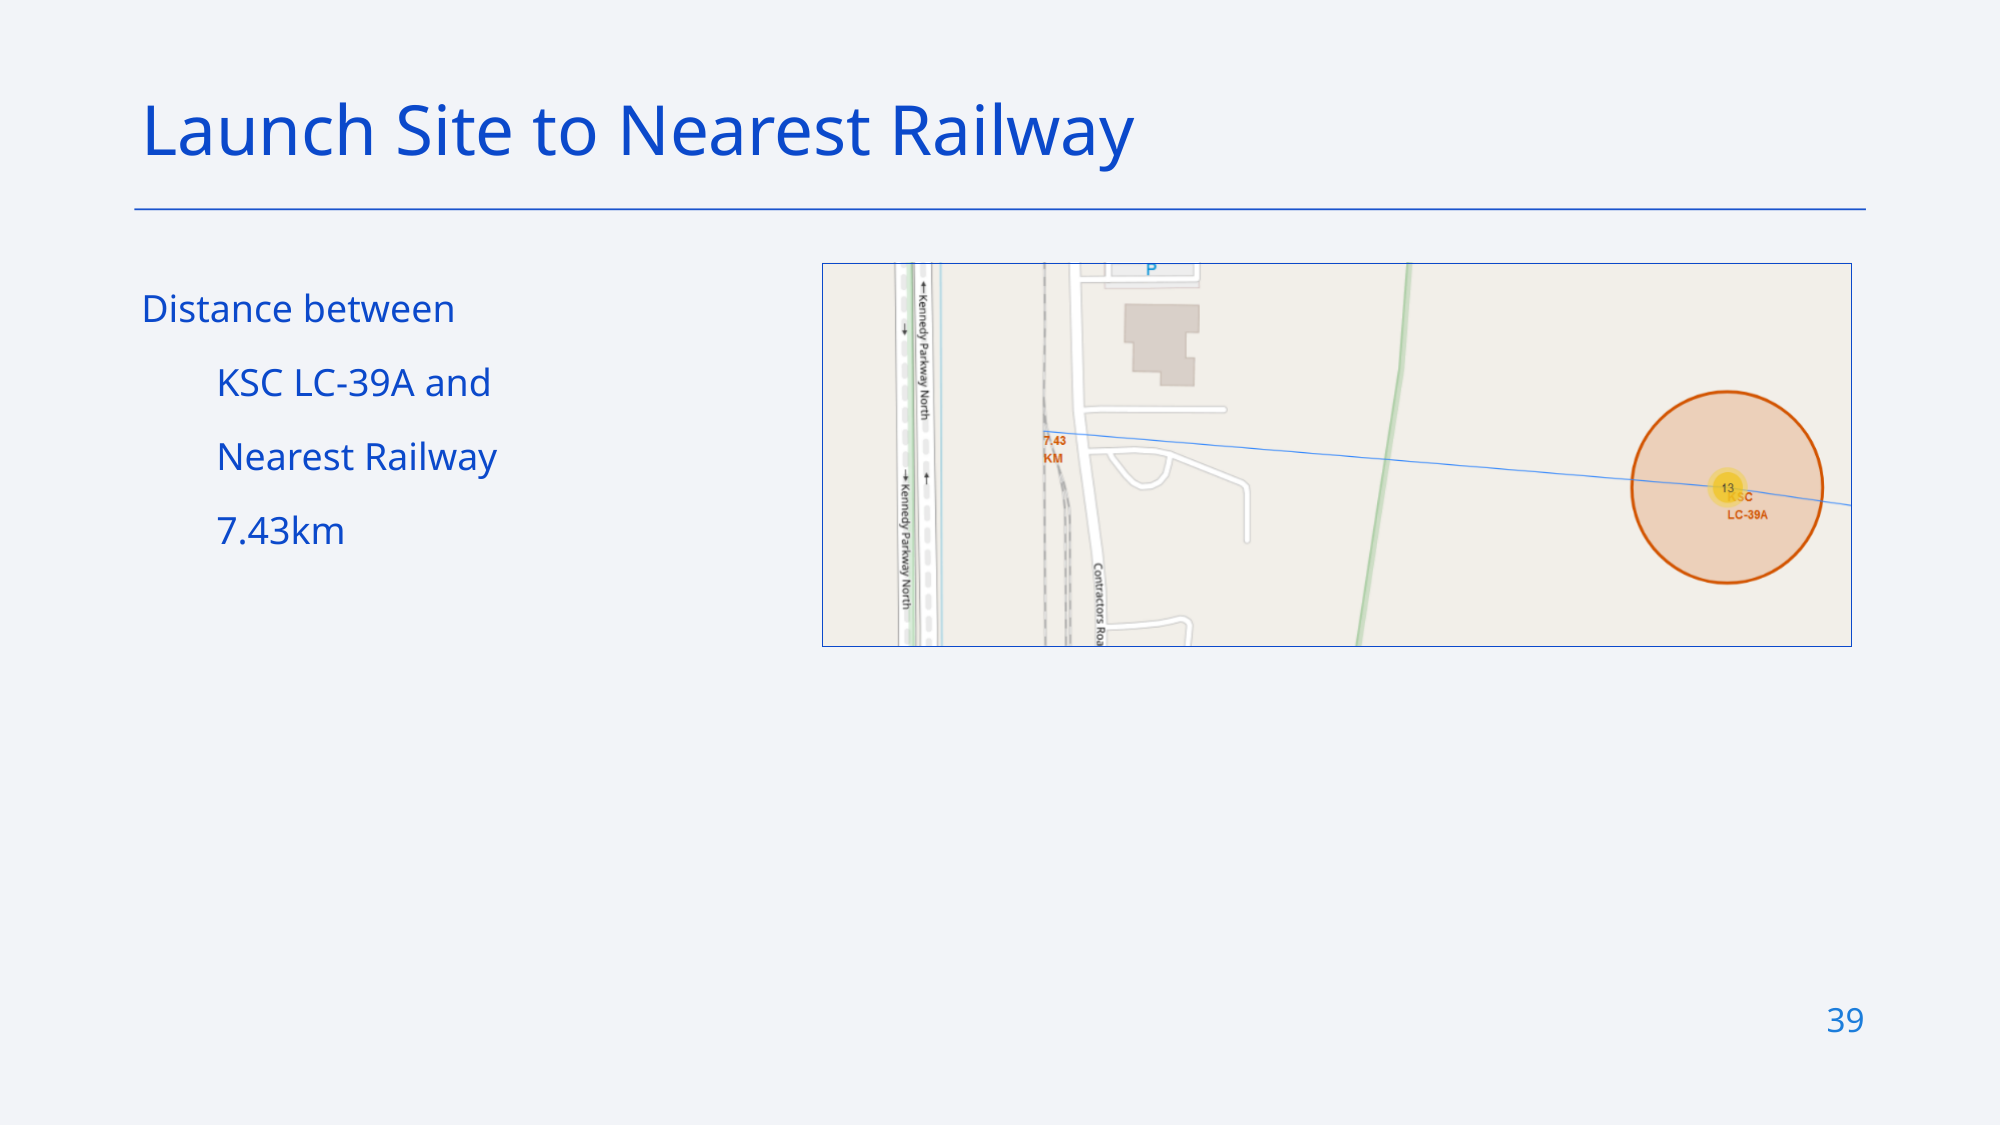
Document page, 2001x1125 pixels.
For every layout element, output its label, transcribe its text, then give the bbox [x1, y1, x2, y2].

text_box Launch Site to Nearest Railway [126, 88, 1852, 179]
slide_number 39 [1429, 988, 1880, 1055]
list Distance between KSC LC-39A and Nearest Railway 7.43km [126, 277, 1537, 986]
picture [0, 0, 2001, 1125]
